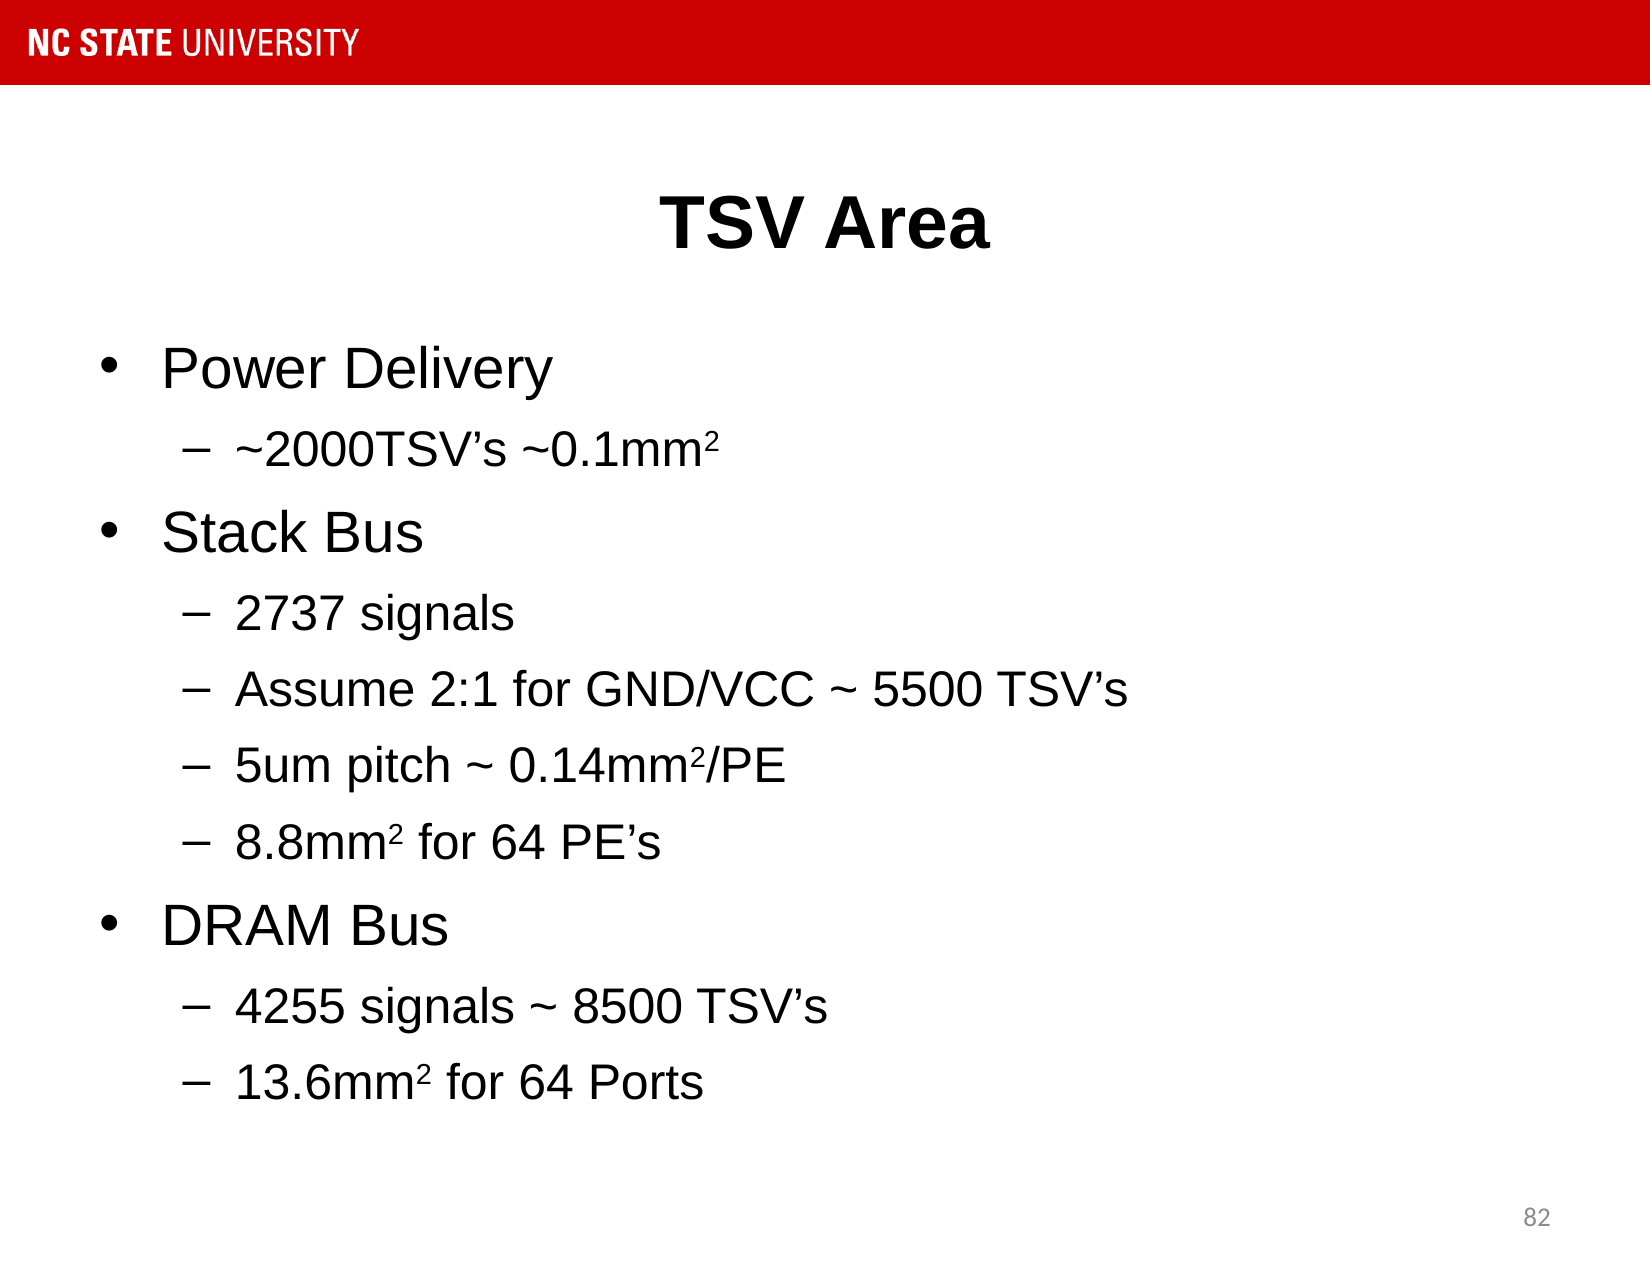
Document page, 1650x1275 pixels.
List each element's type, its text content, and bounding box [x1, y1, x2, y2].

title TSV Area [82, 119, 1568, 318]
list Power Delivery ~2000TSV’s ~0.1mm2 Stack Bus 2737 signals Assume 2:1 for GND/VCC ~ 5500 TSV’s 5um pitch ~ 0.14mm2/PE 8.8mm2 for 64 PE’s DRAM Bus 4255 signals ~ 8500 TSV’s 13.6mm2 for 64 Ports [82, 321, 1568, 1156]
picture [0, 0, 1650, 85]
slide_number 82 [1182, 1181, 1568, 1250]
